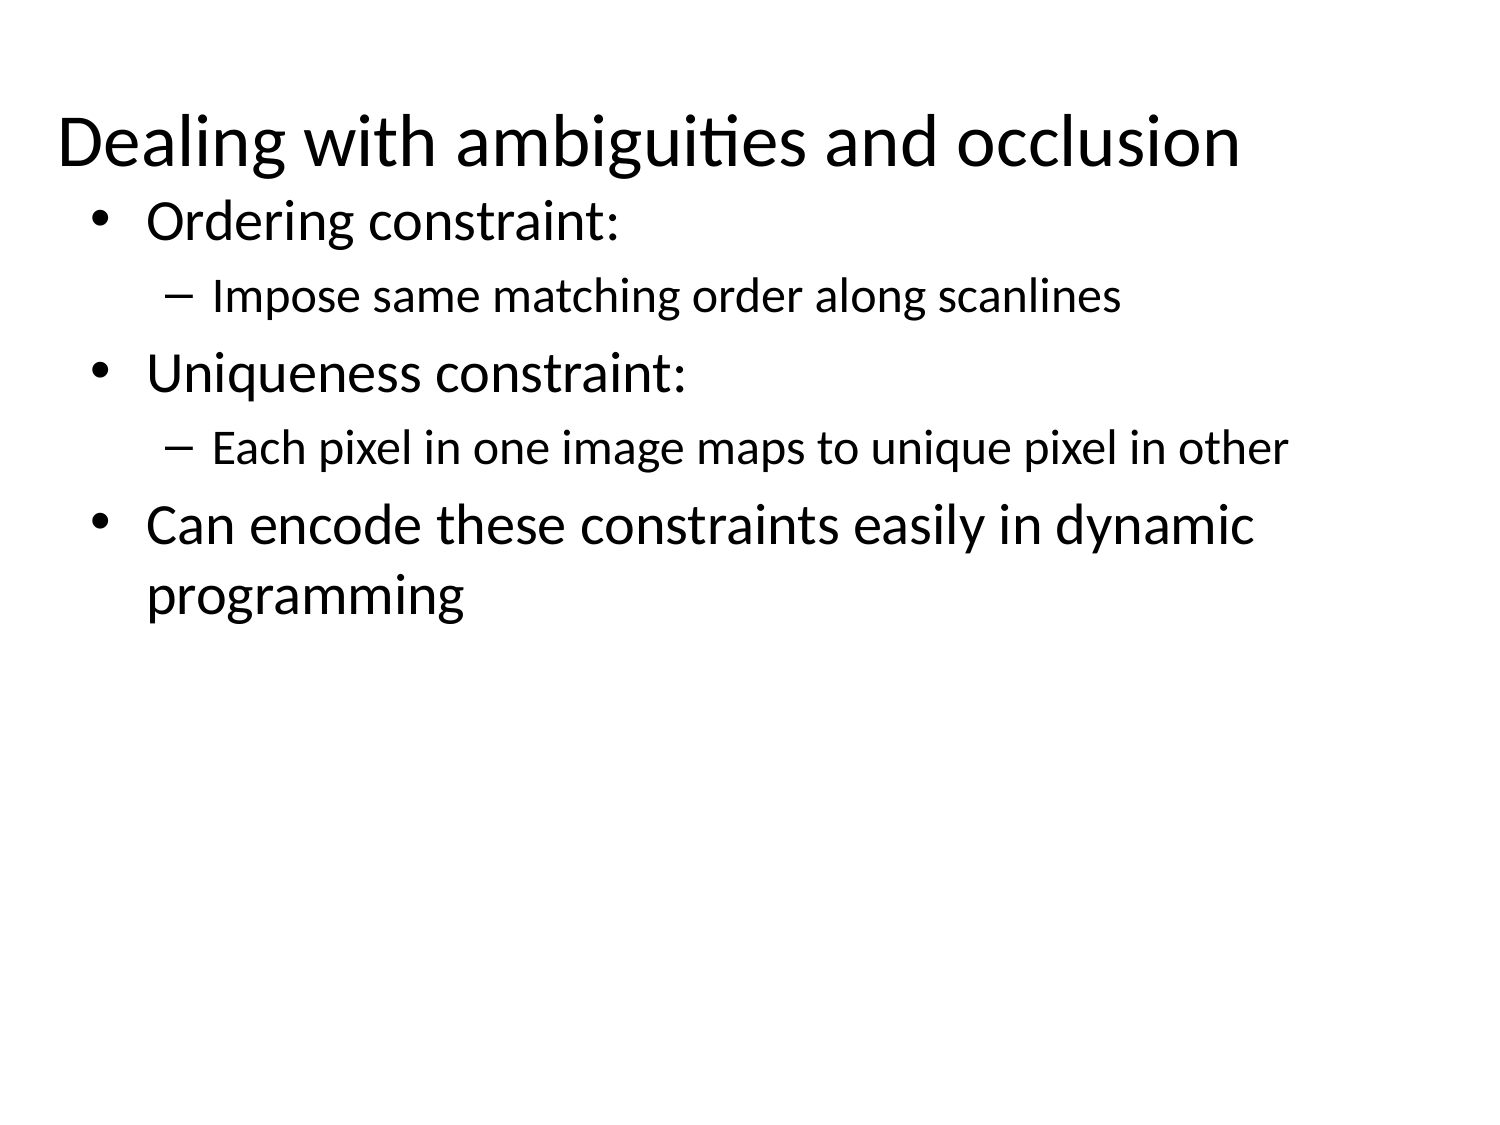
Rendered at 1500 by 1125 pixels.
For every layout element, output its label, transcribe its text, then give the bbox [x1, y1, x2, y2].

title Dealing with ambiguities and occlusion [42, 42, 1472, 231]
list Ordering constraint: Impose same matching order along scanlines Uniqueness constraint: Each pixel in one image maps to unique pixel in other Can encode these constraints easily in dynamic programming [74, 174, 1426, 1026]
